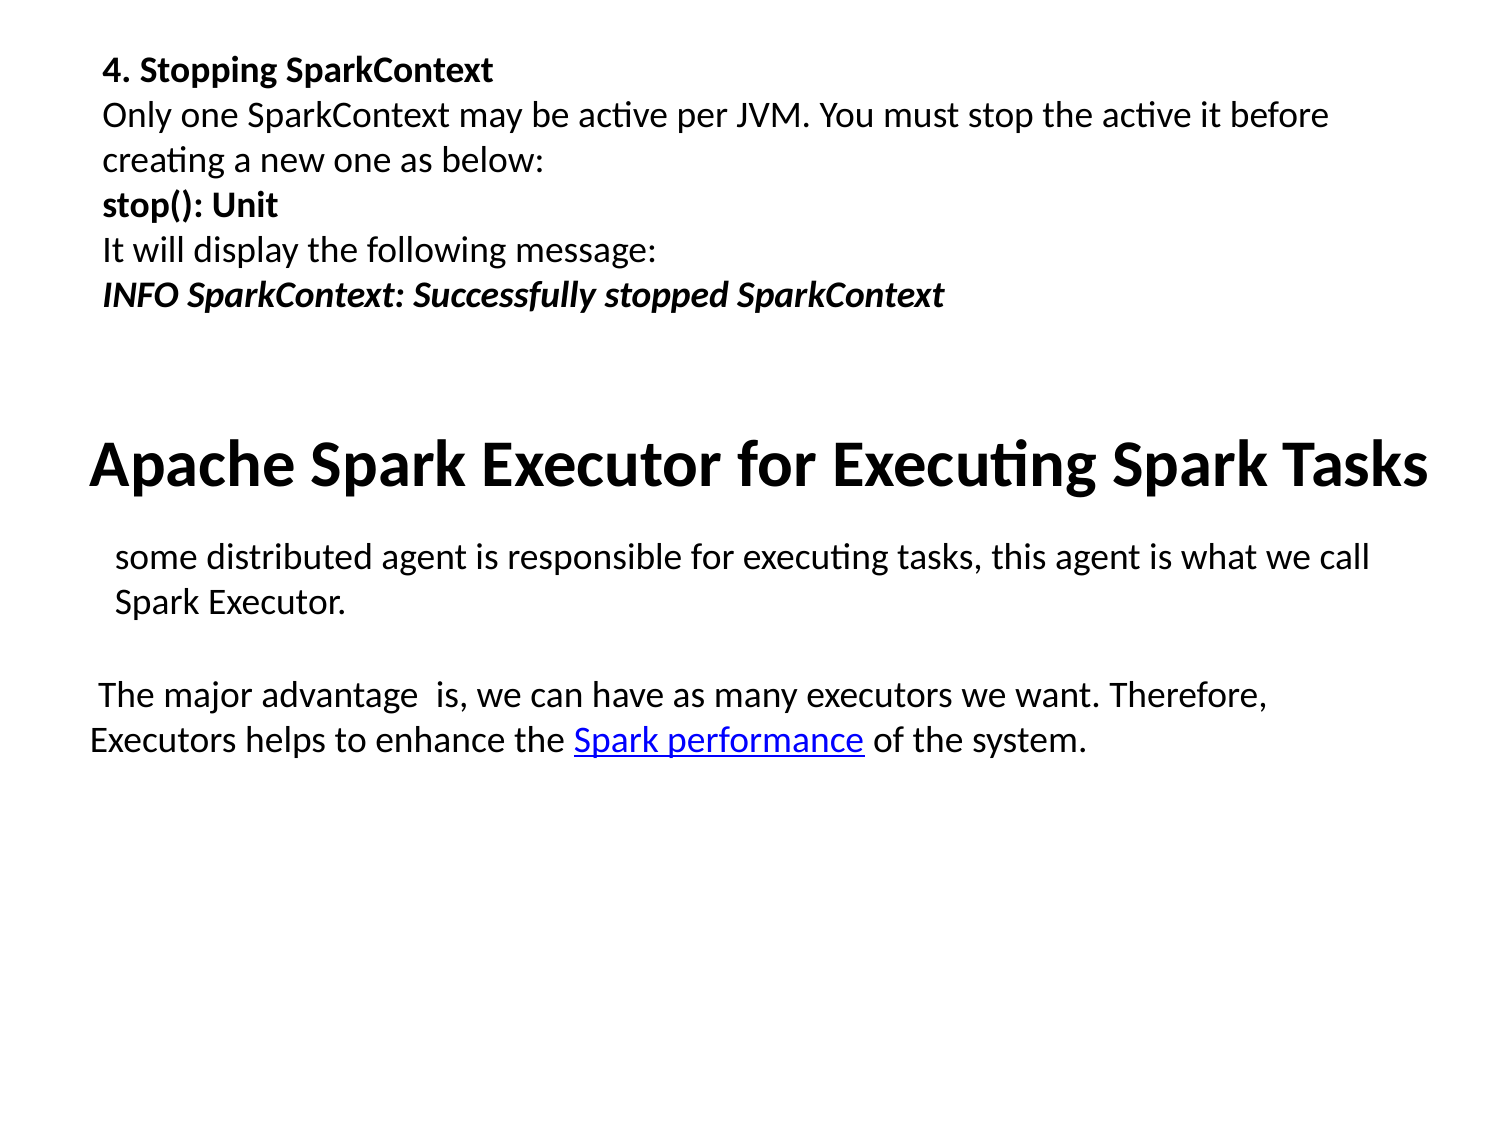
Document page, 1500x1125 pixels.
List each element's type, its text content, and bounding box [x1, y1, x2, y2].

text_box The major advantage is, we can have as many executors we want. Therefore, Executors helps to enhance the Spark performance of the system. [74, 662, 1413, 768]
text_box Apache Spark Executor for Executing Spark Tasks [74, 412, 1500, 508]
text_box 4. Stopping SparkContext Only one SparkContext may be active per JVM. You must stop the active it before creating a new one as below: stop(): Unit It will display the following message: INFO SparkContext: Successfully stopped SparkContext [87, 37, 1425, 323]
text_box some distributed agent is responsible for executing tasks, this agent is what we call Spark Executor. [99, 524, 1425, 630]
